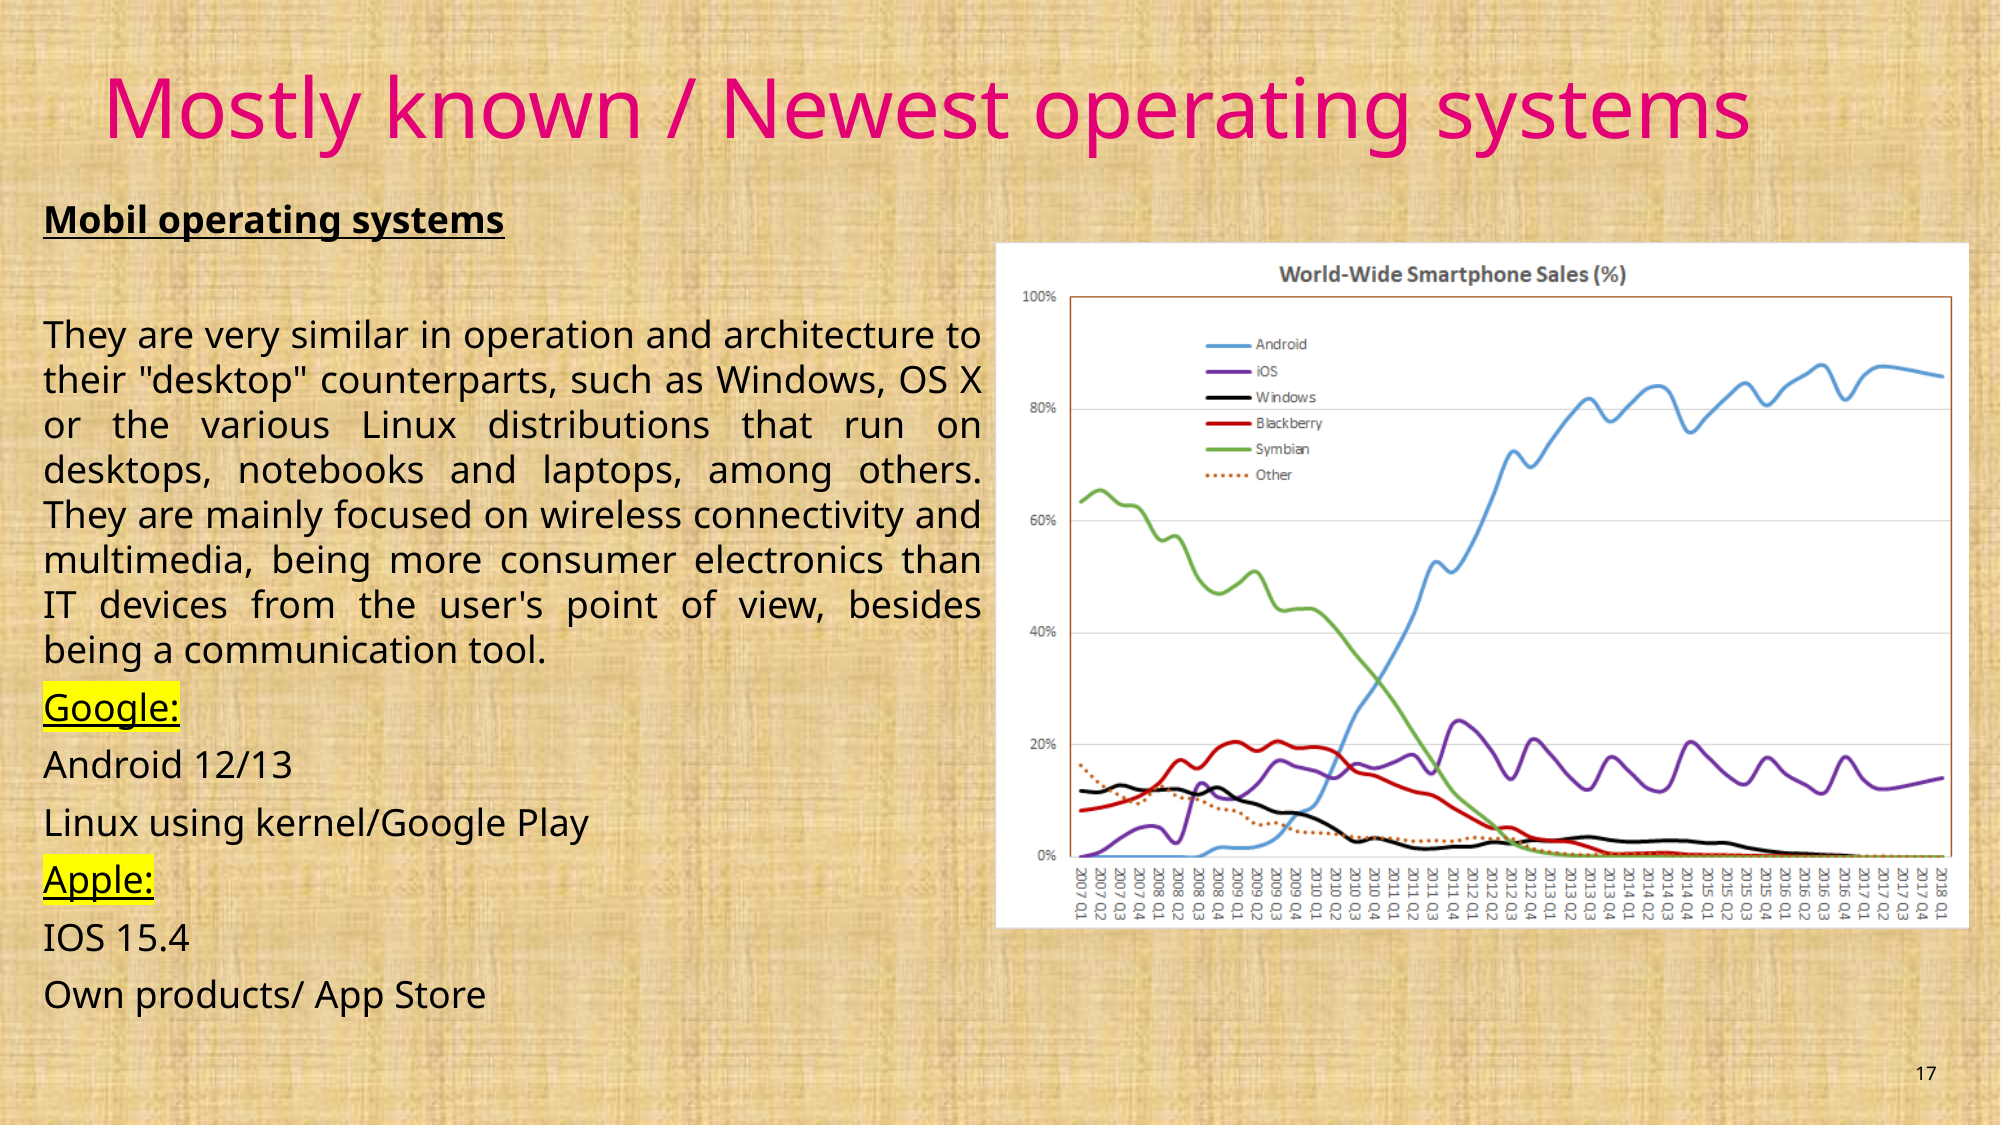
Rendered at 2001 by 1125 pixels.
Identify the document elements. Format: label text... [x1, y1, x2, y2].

text_box Mobil operating systems They are very similar in operation and architecture to their "desktop" counterparts, such as Windows, OS X or the various Linux distributions that run on desktops, notebooks and laptops, among others. They are mainly focused on wireless connectivity and multimedia, being more consumer electronics than IT devices from the user's point of view, besides being a communication tool. Google: Android 12/13 Linux using kernel/Google Play Apple: IOS 15.4 Own products/ App Store [43, 196, 984, 1024]
title Mostly known / Newest operating systems [102, 66, 1898, 185]
picture [0, 0, 2001, 1125]
slide_number 17 [1915, 1047, 1957, 1101]
